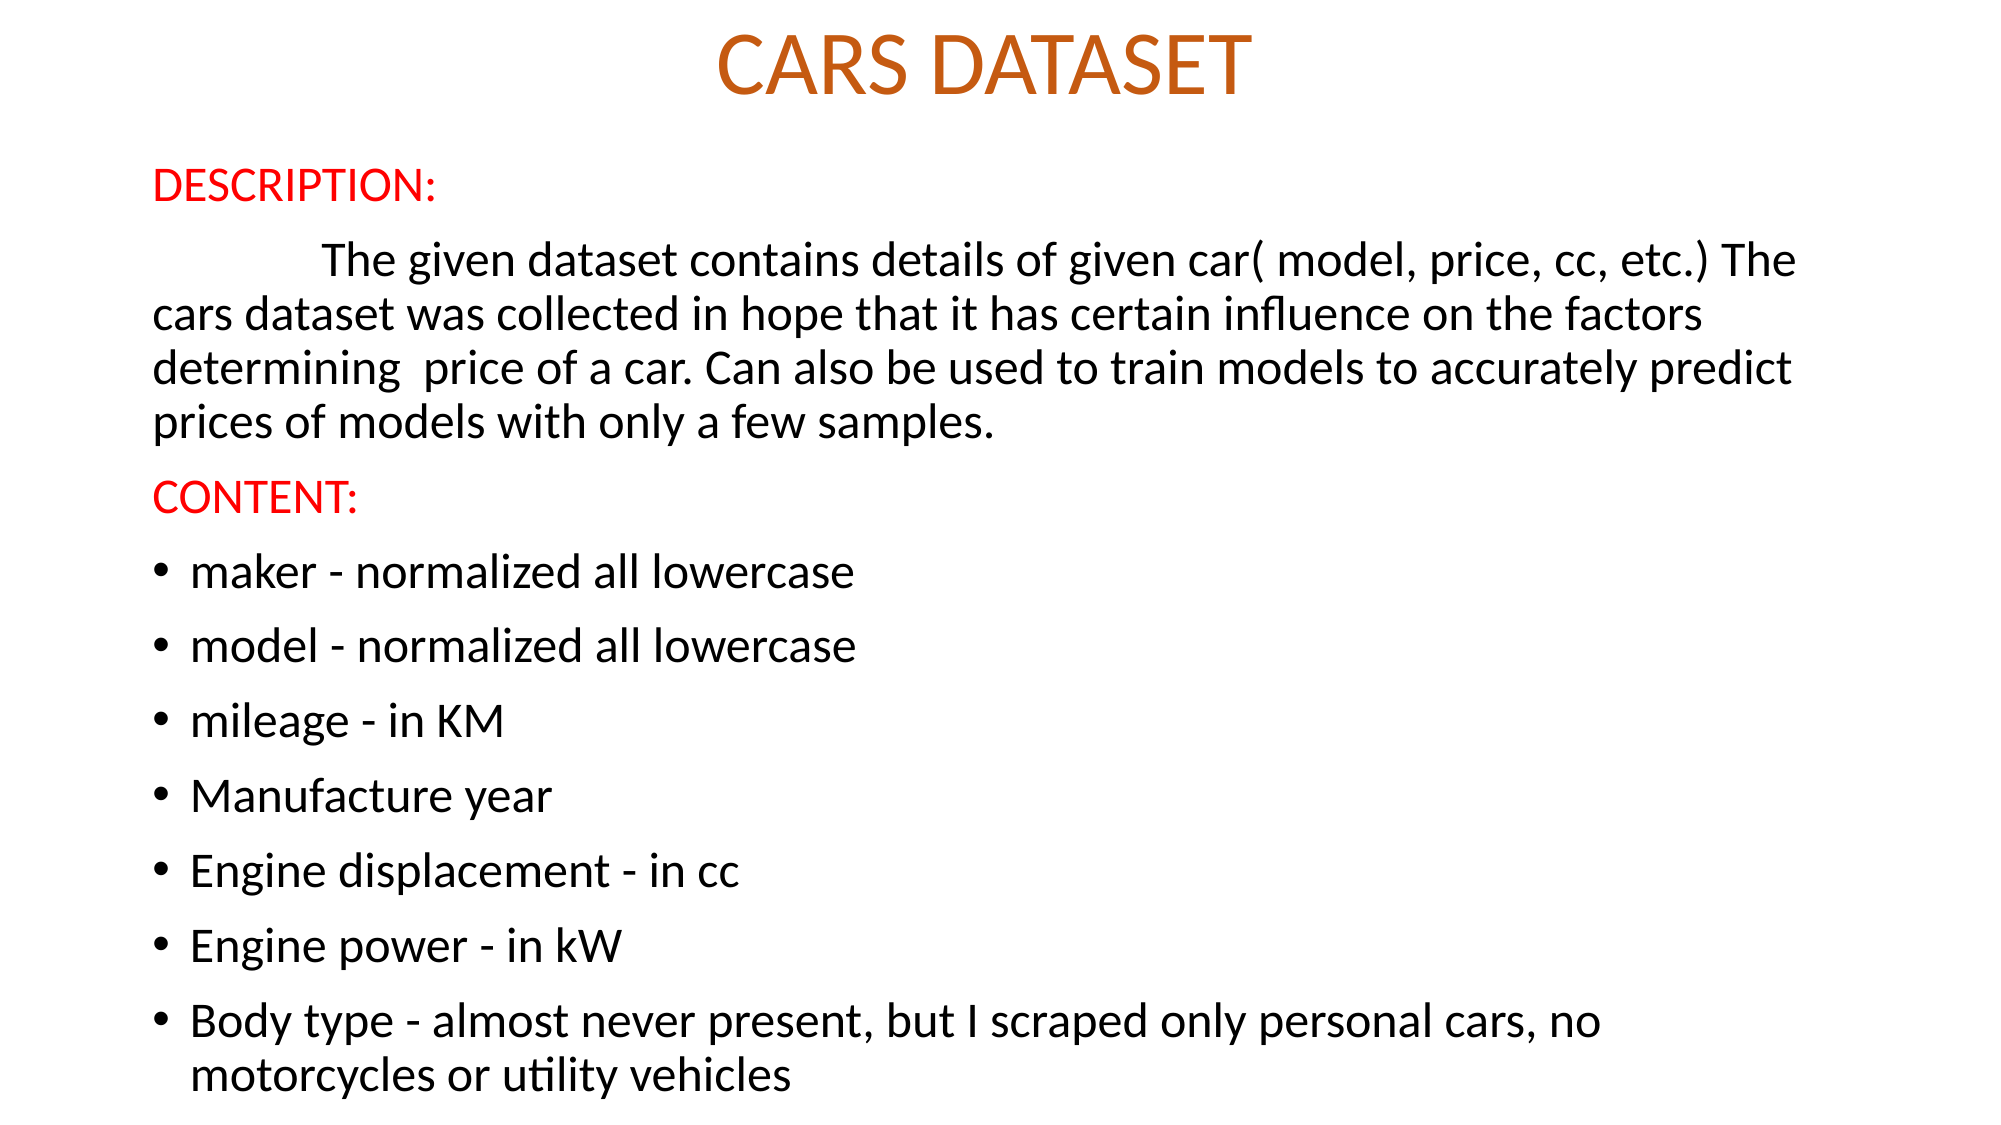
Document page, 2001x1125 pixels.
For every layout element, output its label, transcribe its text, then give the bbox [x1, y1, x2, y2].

list DESCRIPTION: The given dataset contains details of given car( model, price, cc, etc.) The cars dataset was collected in hope that it has certain influence on the factors determining price of a car. Can also be used to train models to accurately predict prices of models with only a few samples. CONTENT: maker - normalized all lowercase model - normalized all lowercase mileage - in KM Manufacture year Engine displacement - in cc Engine power - in kW Body type - almost never present, but I scraped only personal cars, no motorcycles or utility vehicles [137, 151, 1863, 1125]
title CARS DATASET [122, 0, 1848, 130]
